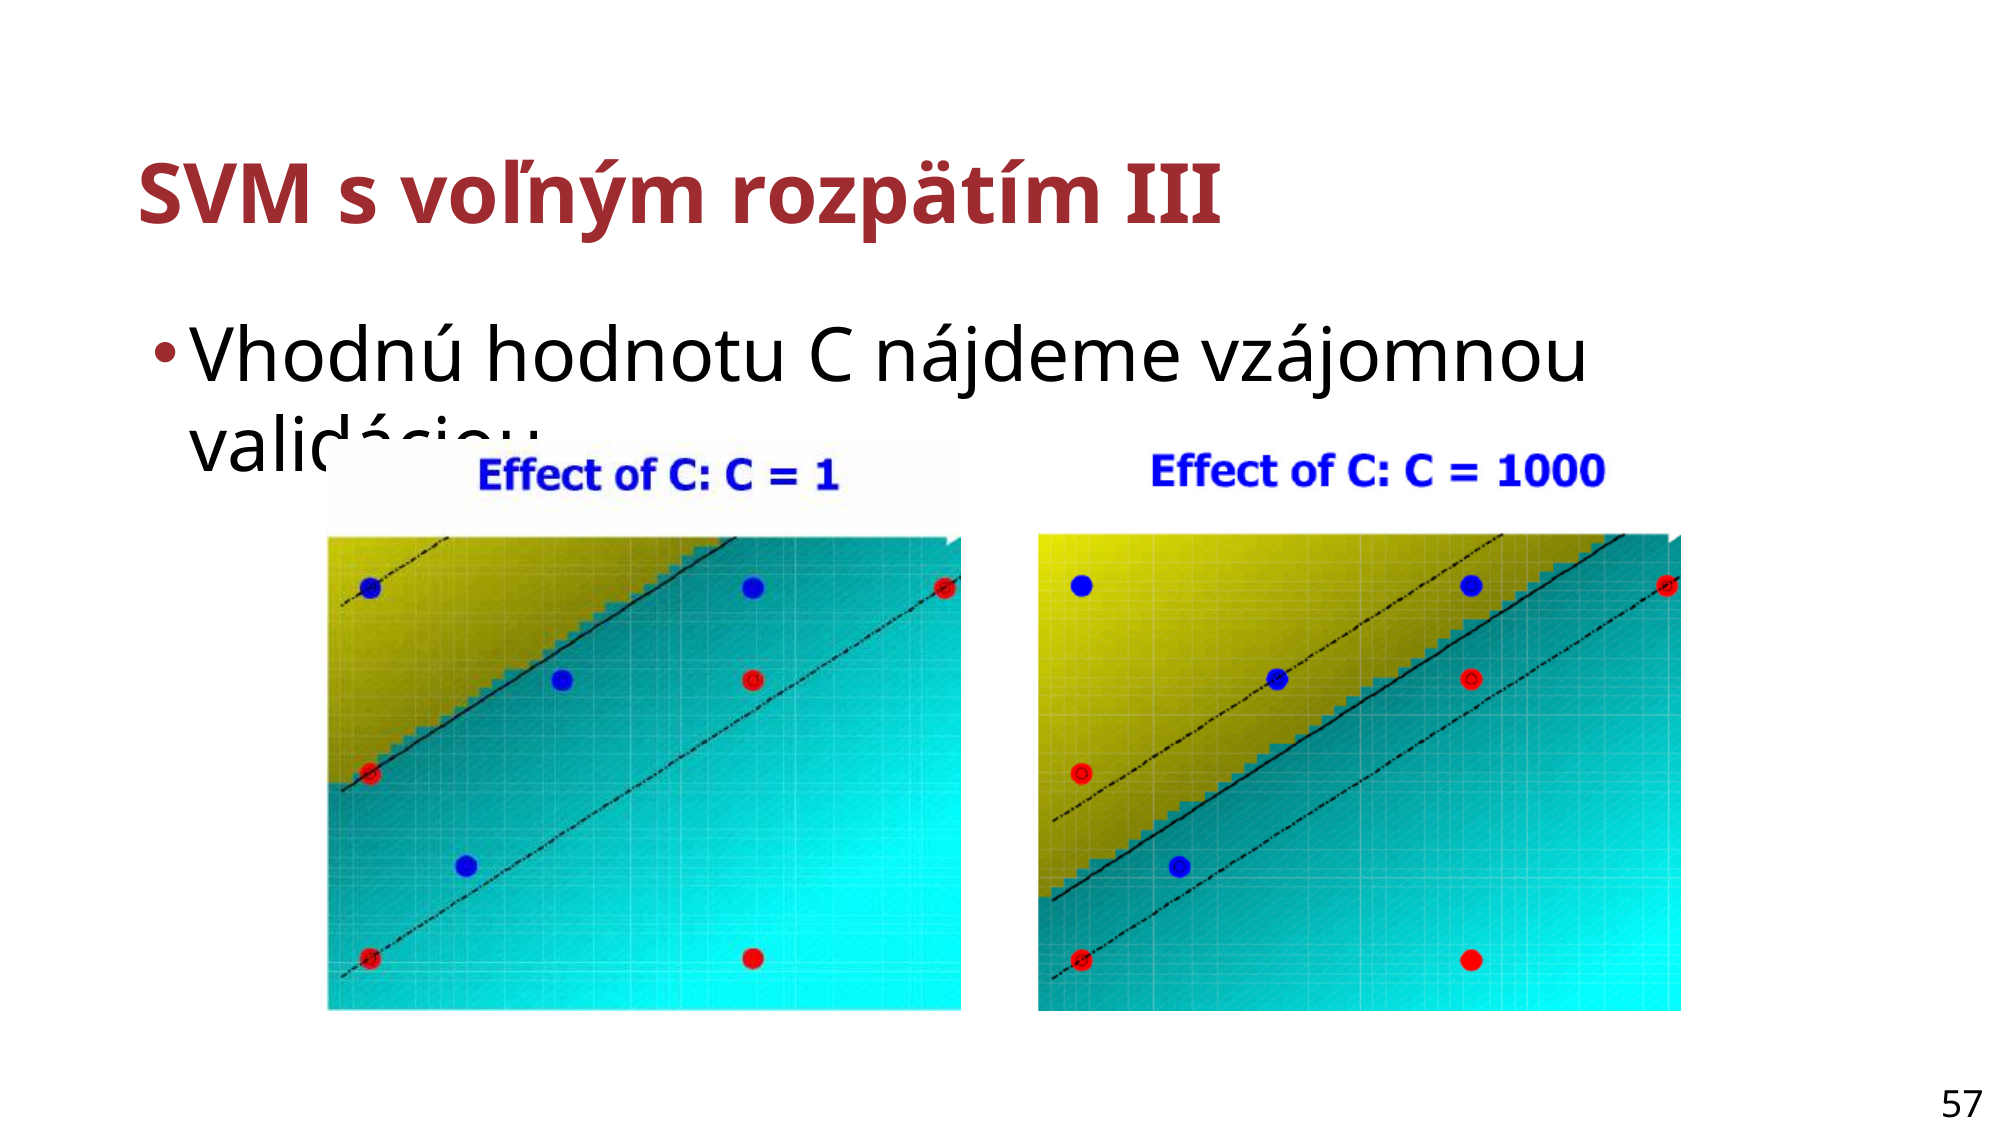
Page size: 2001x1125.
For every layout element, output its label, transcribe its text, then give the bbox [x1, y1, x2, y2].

title SVM s voľným rozpätím III [137, 116, 1717, 278]
list Vhodnú hodnotu C nájdeme vzájomnou validáciou [137, 299, 1863, 930]
picture [1037, 439, 1681, 1011]
picture [326, 439, 961, 1011]
